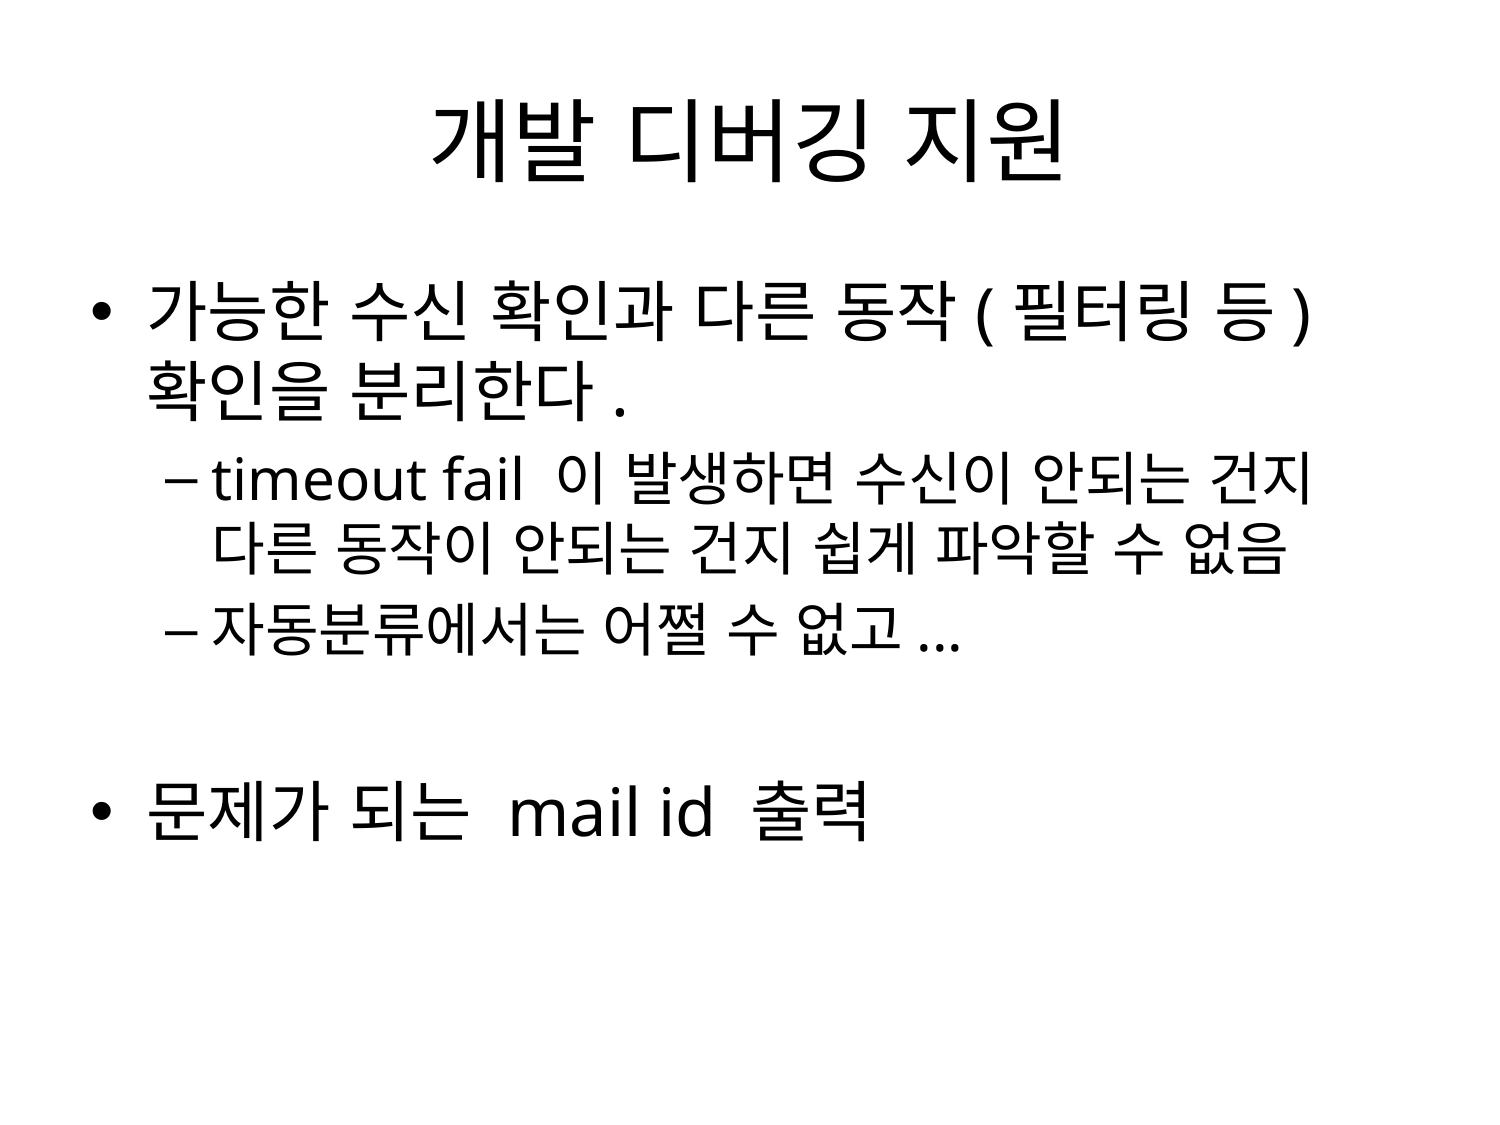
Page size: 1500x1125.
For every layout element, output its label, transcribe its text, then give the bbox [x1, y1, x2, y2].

title 개발 디버깅 지원 [75, 45, 1425, 233]
list 가능한 수신 확인과 다른 동작(필터링 등) 확인을 분리한다. timeout fail 이 발생하면 수신이 안되는 건지 다른 동작이 안되는 건지 쉽게 파악할 수 없음 자동분류에서는 어쩔 수 없고... 문제가 되는 mail id 출력 [75, 262, 1425, 1005]
